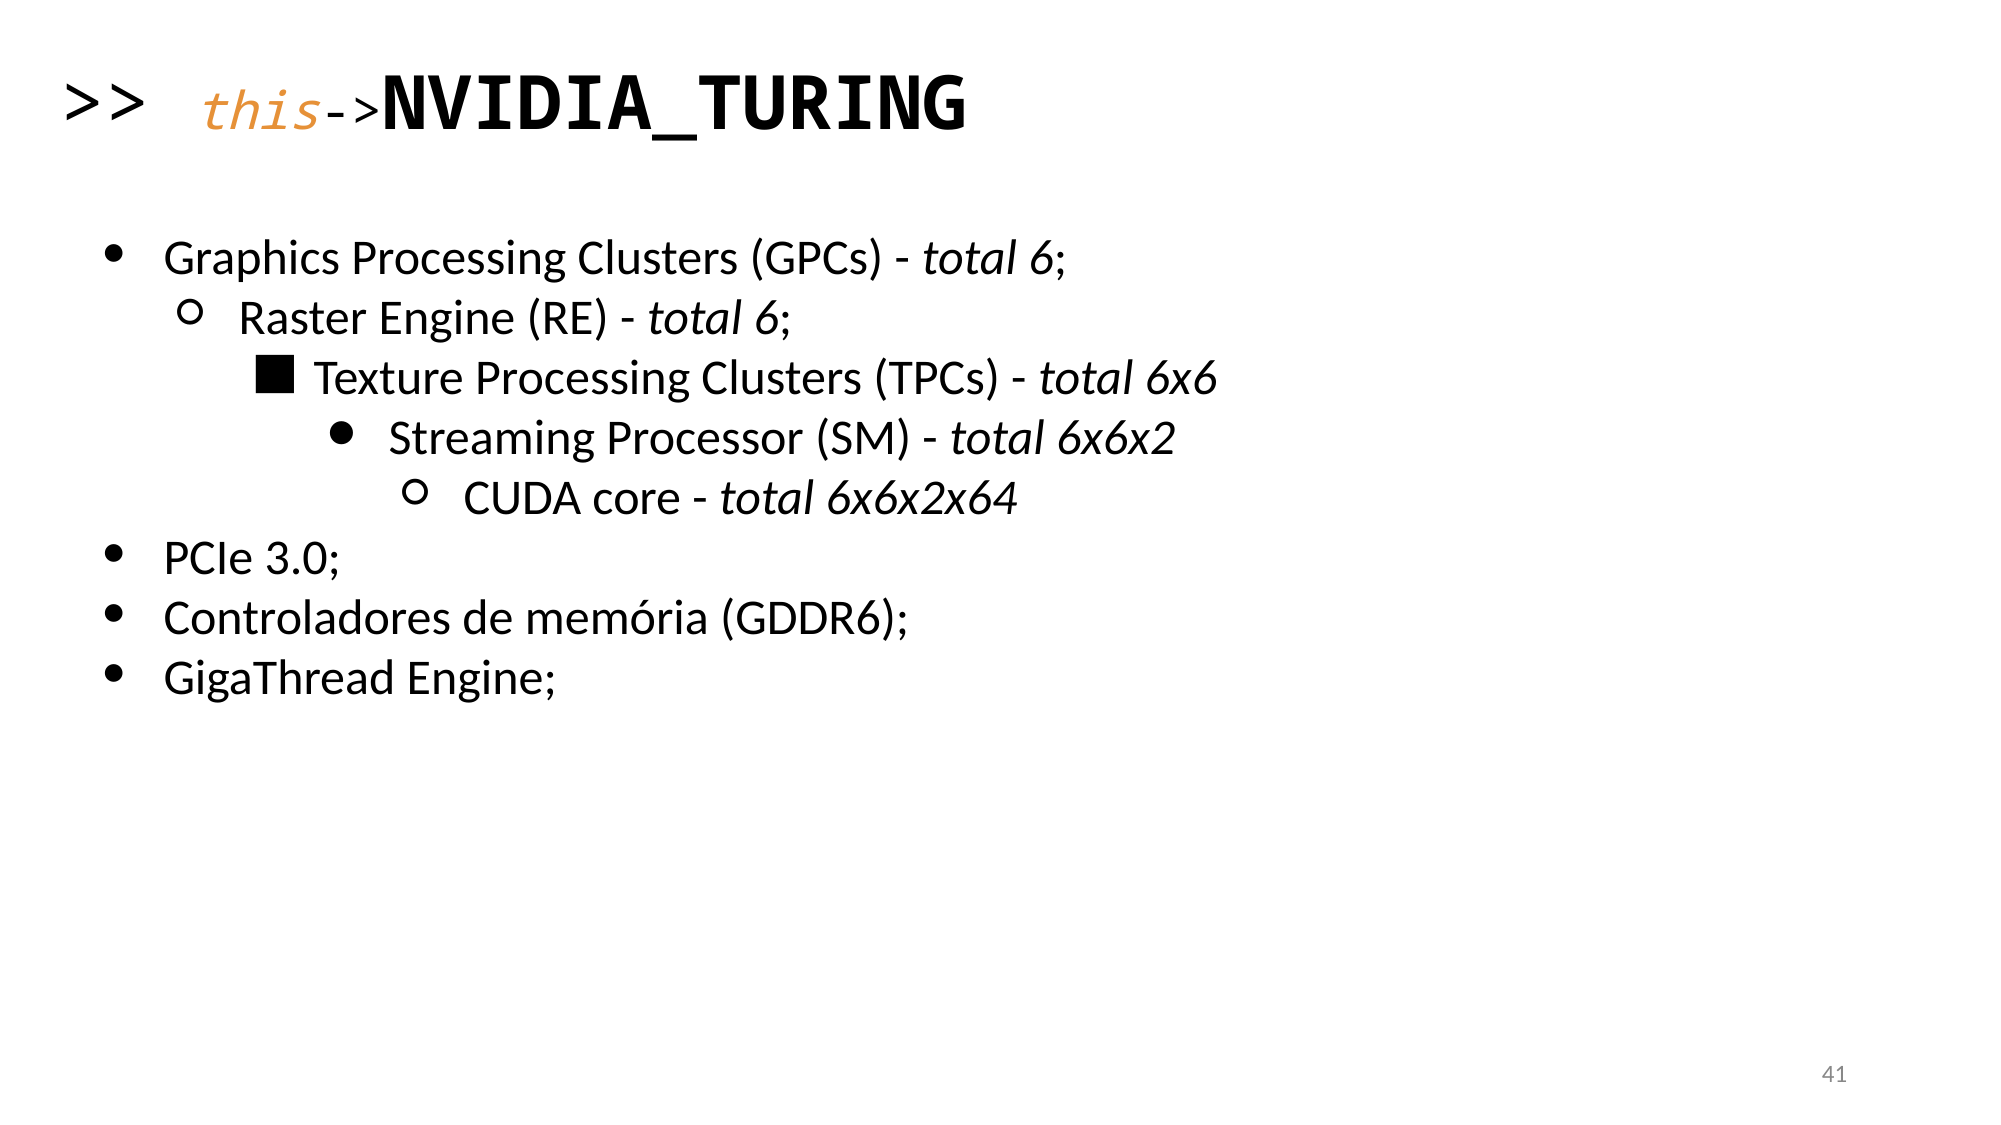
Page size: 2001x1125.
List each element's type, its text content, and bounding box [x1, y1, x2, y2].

text_box >> this->NVIDIA_TURING [0, 46, 2000, 159]
text_box Graphics Processing Clusters (GPCs) - total 6; Raster Engine (RE) - total 6; Texture Processing Clusters (TPCs) - total 6x6 Streaming Processor (SM) - total 6x6x2 CUDA core - total 6x6x2x64 PCIe 3.0; Controladores de memória (GDDR6); GigaThread Engine; [73, 217, 1501, 1125]
slide_number ‹#› [1501, 1042, 1863, 1103]
